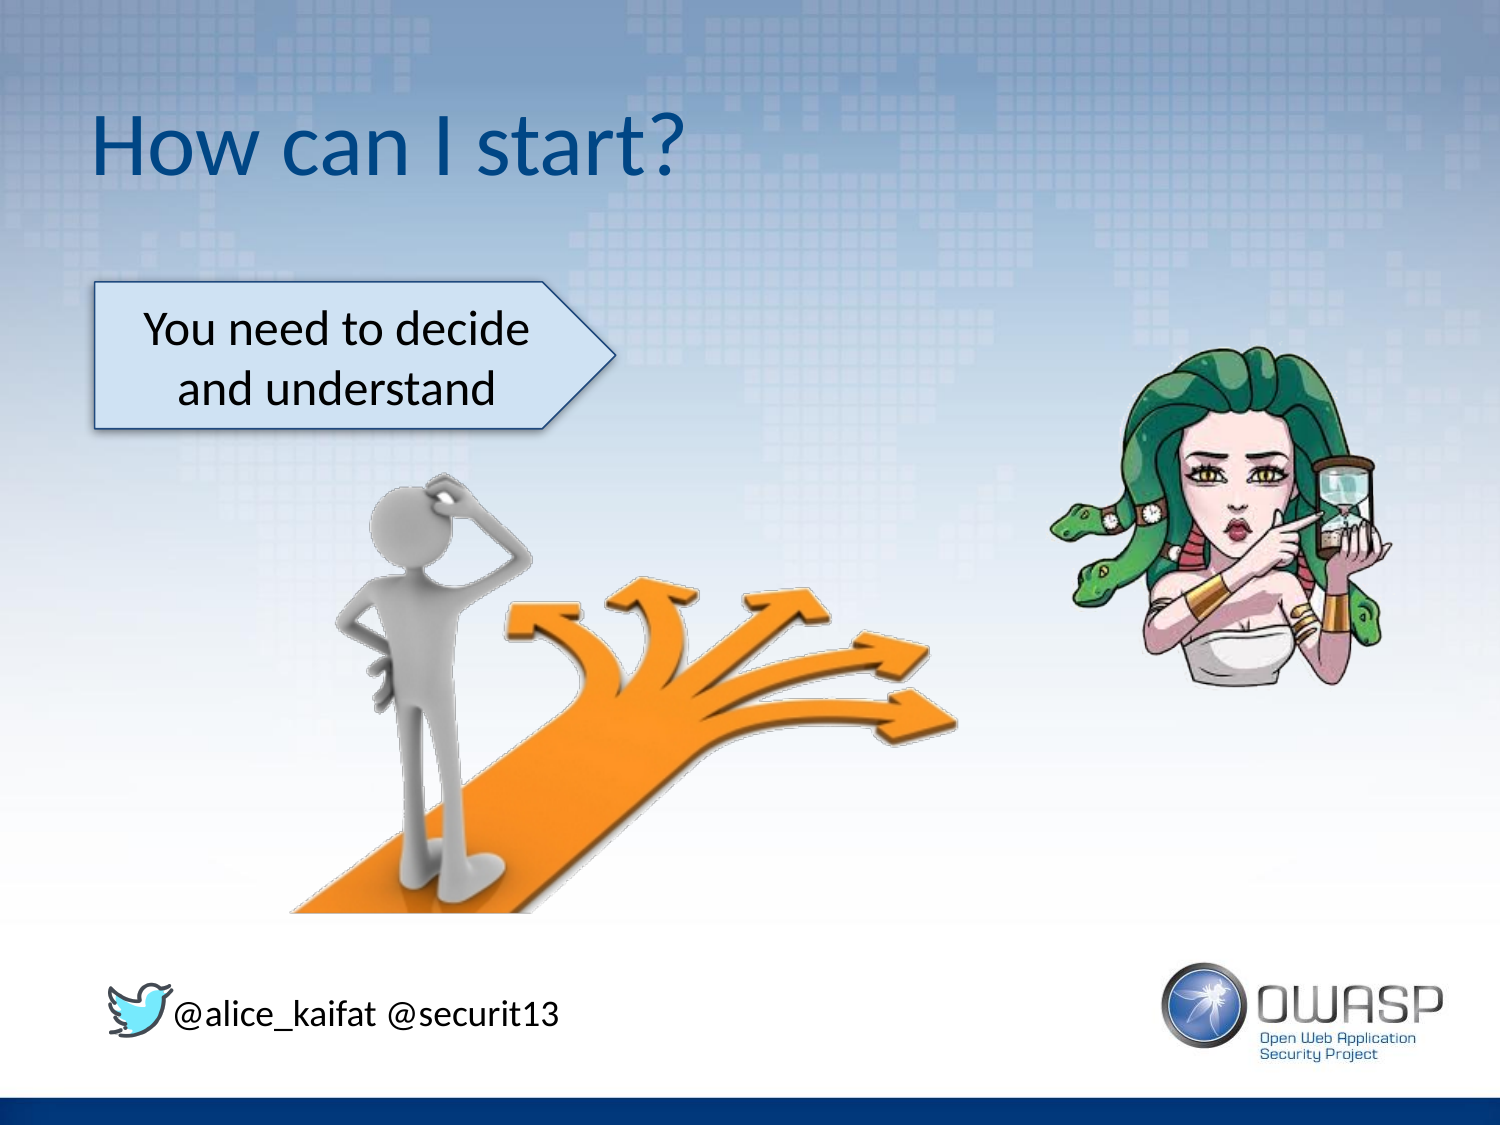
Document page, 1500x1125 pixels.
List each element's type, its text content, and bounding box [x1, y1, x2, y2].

title How can I start? [75, 45, 1425, 233]
picture [0, 0, 1500, 1125]
text_box You need to decide and understand [94, 281, 616, 429]
slide_number @alice_kaifat @securit13 [185, 981, 1123, 1038]
